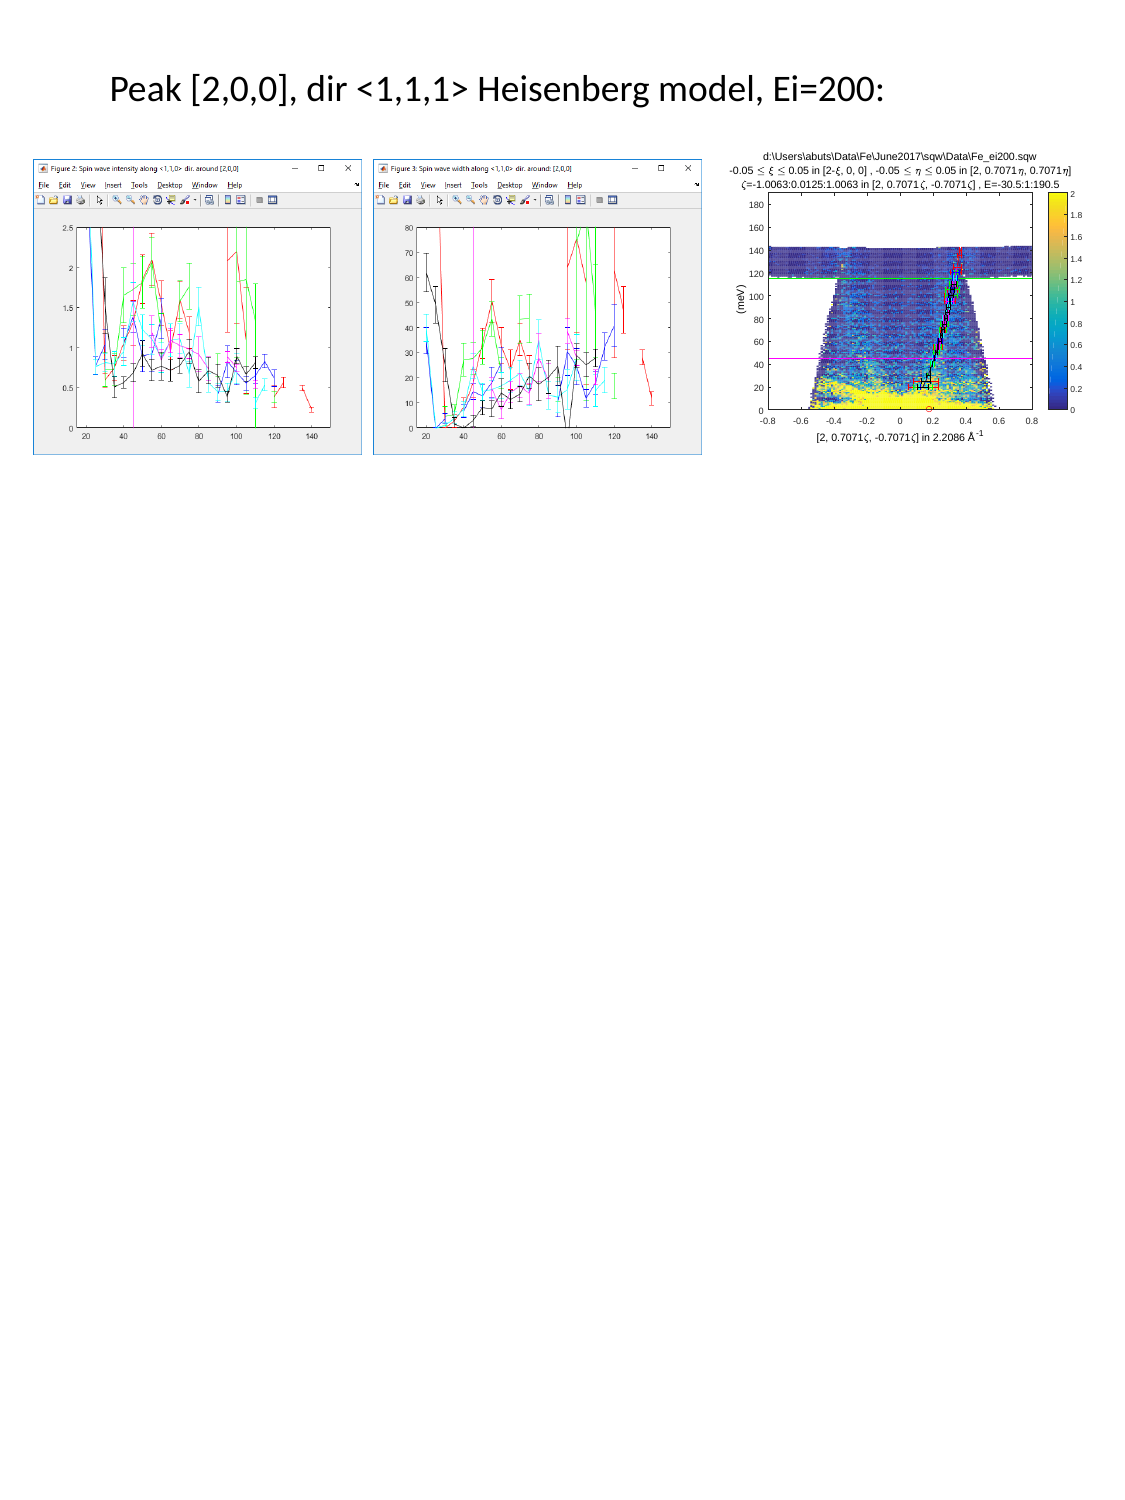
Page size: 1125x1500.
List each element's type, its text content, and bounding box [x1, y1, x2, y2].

picture [33, 159, 362, 455]
picture [723, 147, 1118, 444]
picture [373, 159, 702, 455]
text_box Peak [2,0,0], dir <1,1,1> Heisenberg model, Ei=200: [94, 56, 901, 116]
